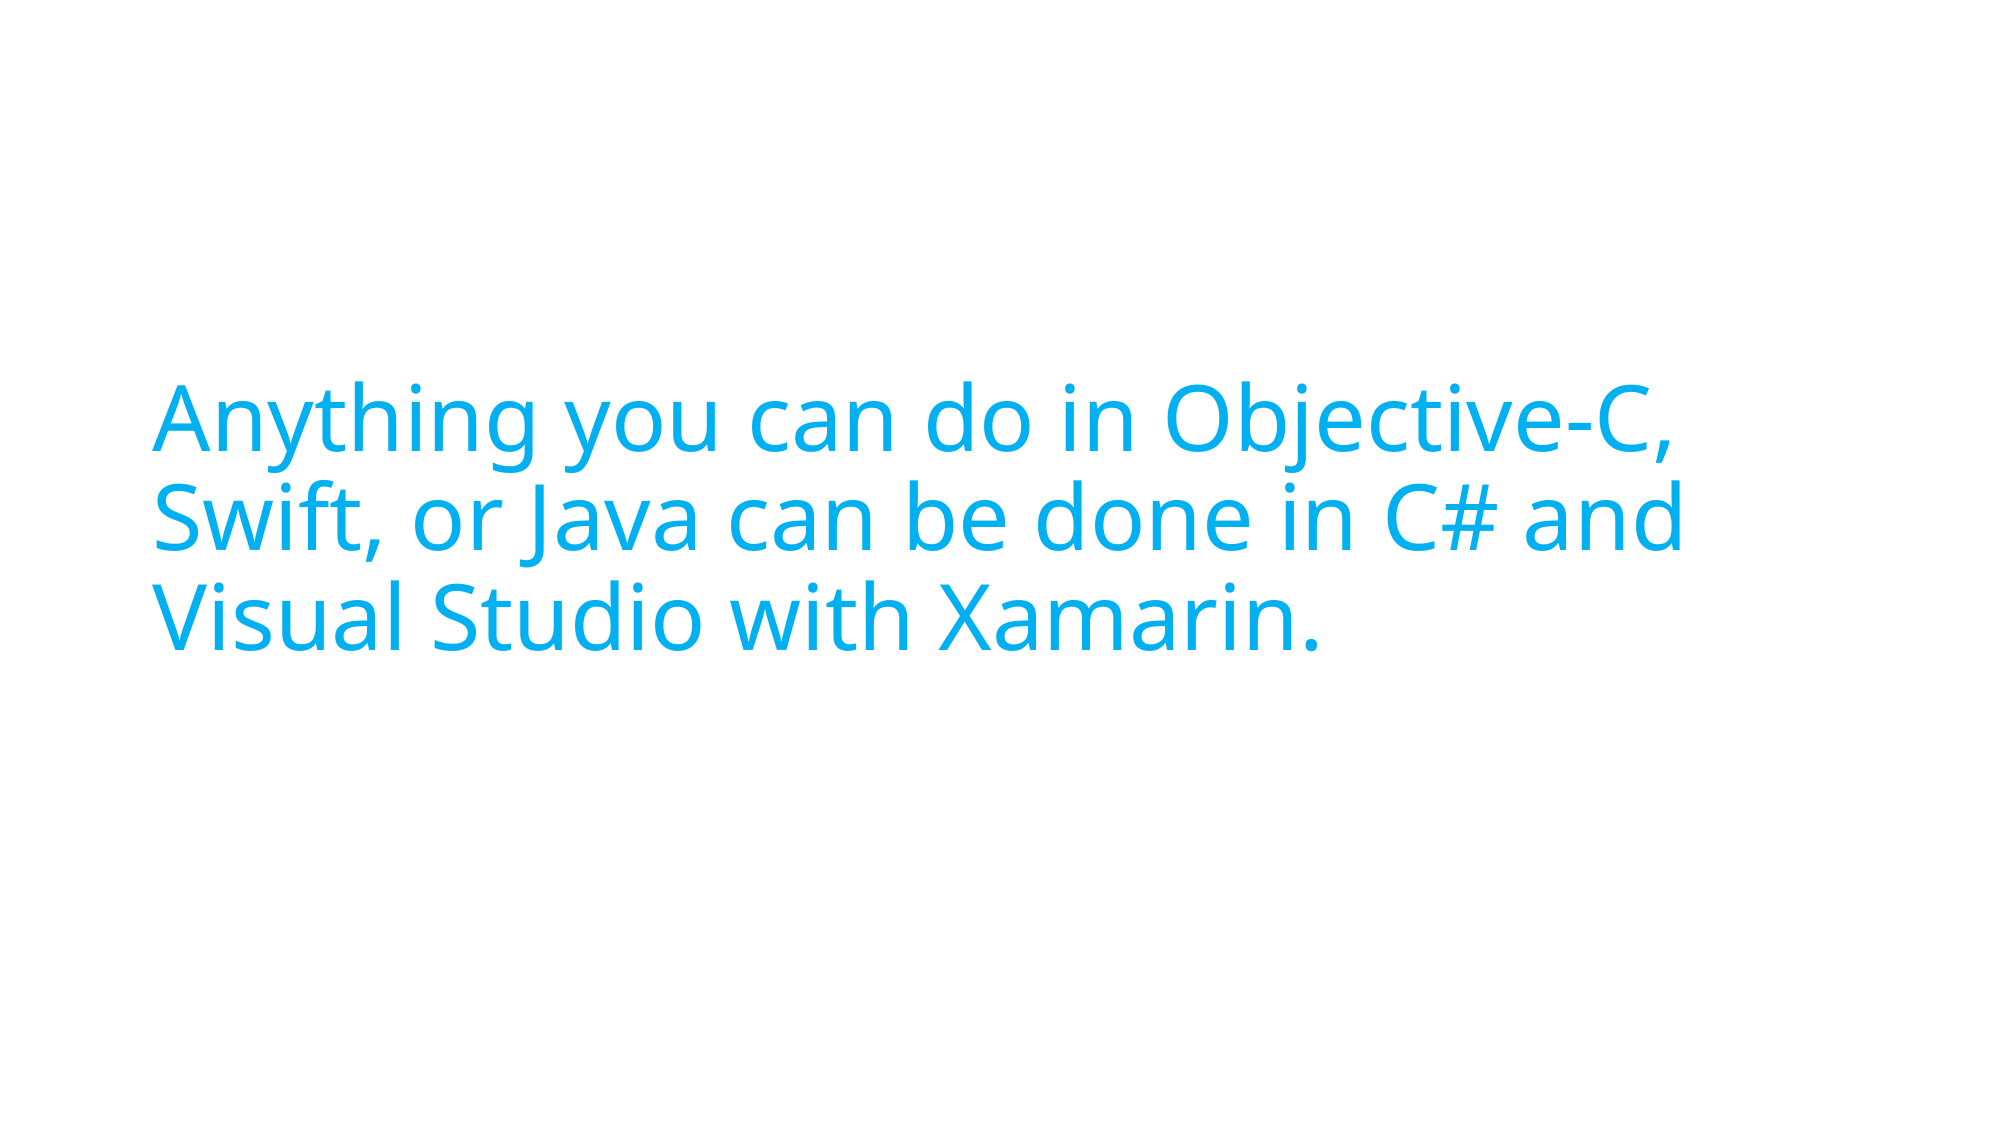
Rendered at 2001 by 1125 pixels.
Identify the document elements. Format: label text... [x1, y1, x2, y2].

title Anything you can do in Objective-C, Swift, or Java can be done in C# and Visual Studio with Xamarin. [137, 59, 1863, 884]
